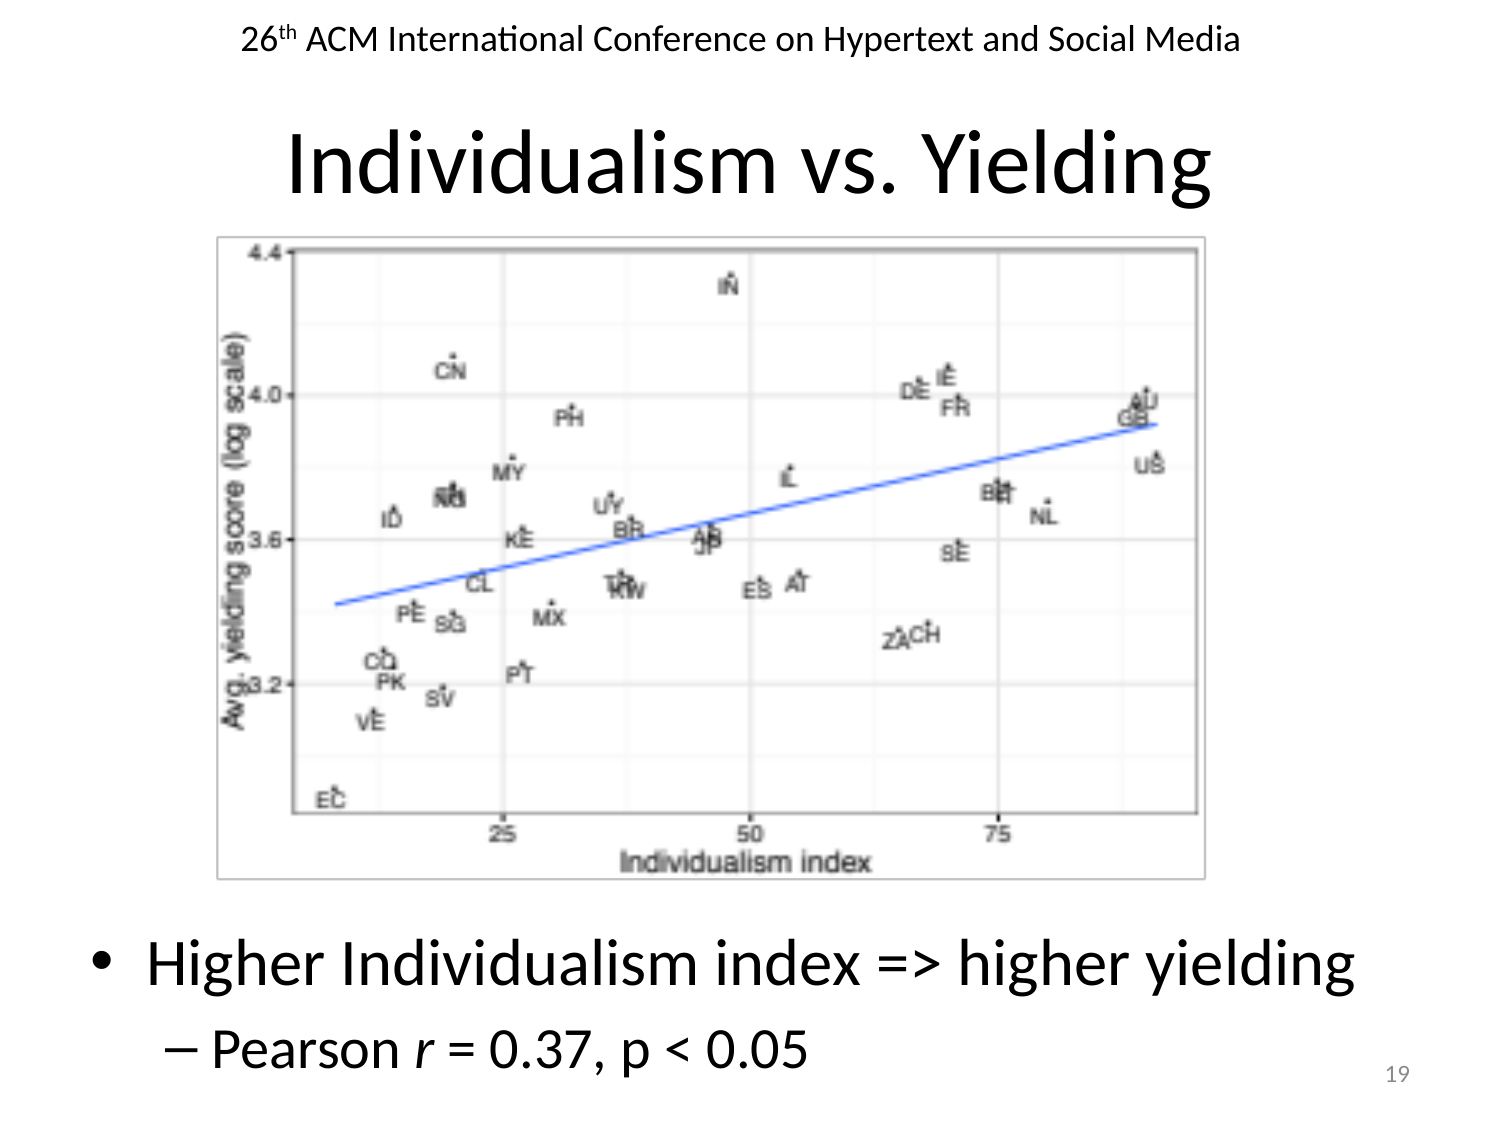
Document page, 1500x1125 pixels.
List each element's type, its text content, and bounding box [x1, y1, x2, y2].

title Individualism vs. Yielding [75, 63, 1425, 252]
list Higher Individualism index => higher yielding Pearson r = 0.37, p < 0.05 [75, 911, 1425, 1118]
slide_number 18 [1074, 1042, 1425, 1103]
picture [205, 218, 1220, 898]
